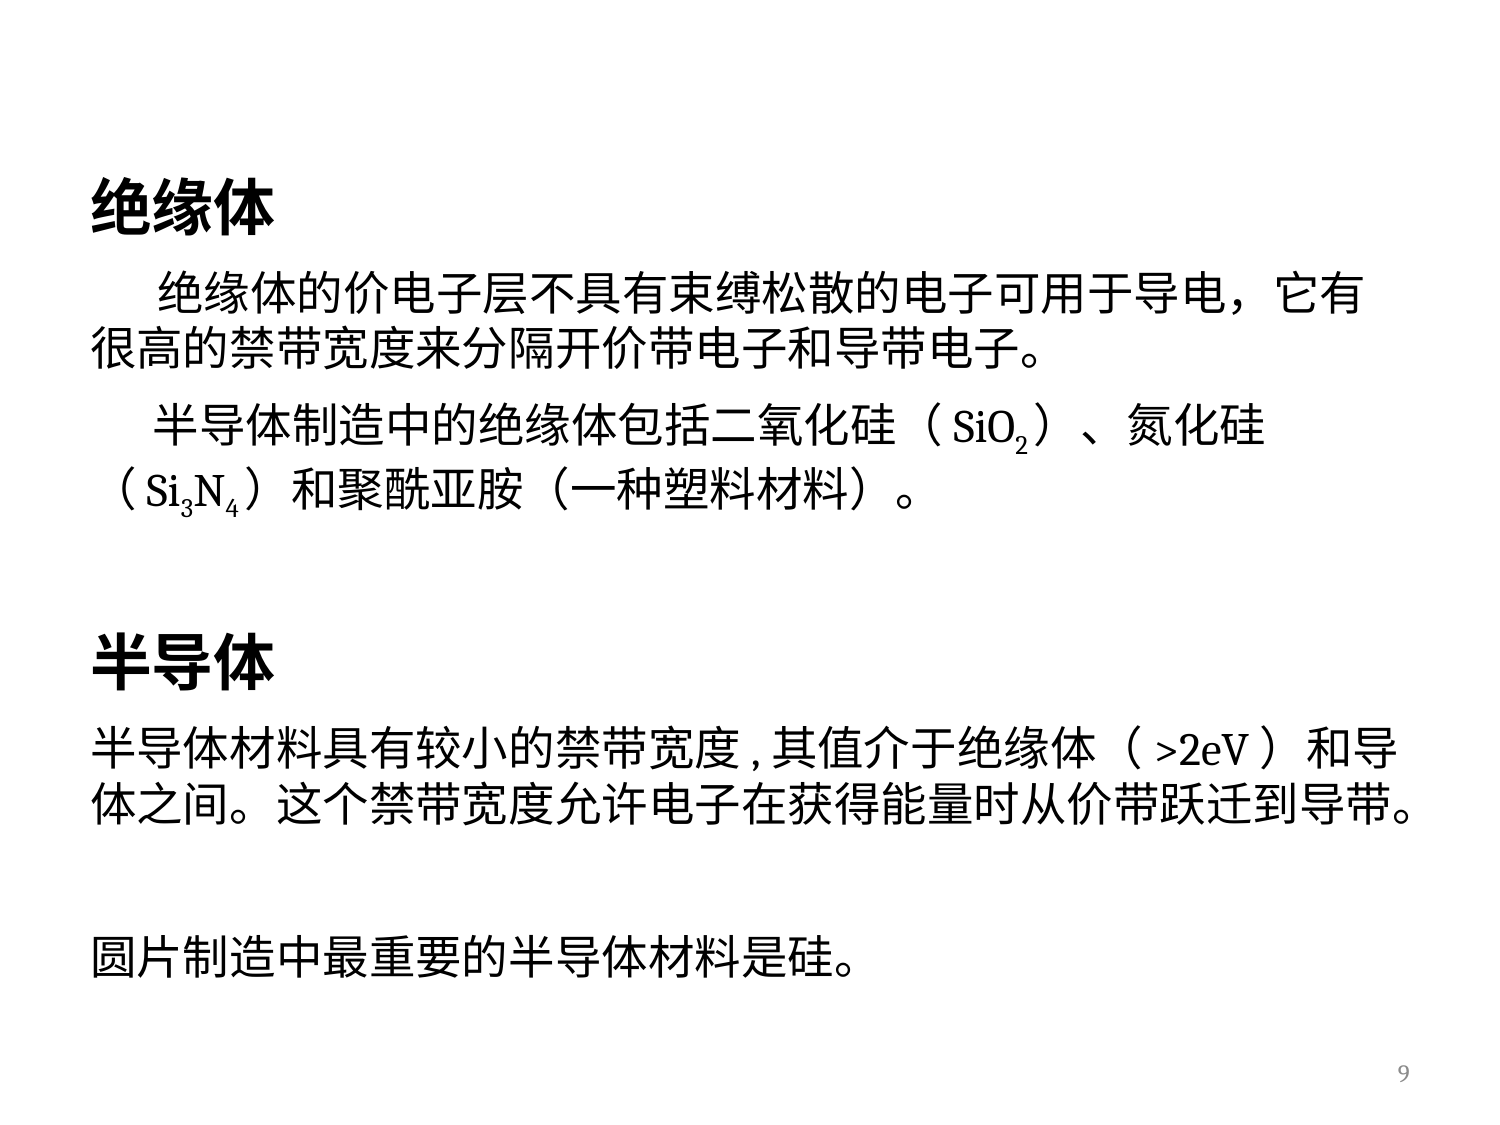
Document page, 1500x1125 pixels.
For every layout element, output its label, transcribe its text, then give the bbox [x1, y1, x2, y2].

slide_number 9 [1074, 1042, 1425, 1103]
list 绝缘体 绝缘体的价电子层不具有束缚松散的电子可用于导电，它有很高的禁带宽度来分隔开价带电子和导带电子。 半导体制造中的绝缘体包括二氧化硅（SiO2）、氮化硅（Si3N4）和聚酰亚胺（一种塑料材料）。 半导体 半导体材料具有较小的禁带宽度,其值介于绝缘体（>2eV）和导体之间。这个禁带宽度允许电子在获得能量时从价带跃迁到导带。 圆片制造中最重要的半导体材料是硅。 [75, 160, 1425, 1006]
